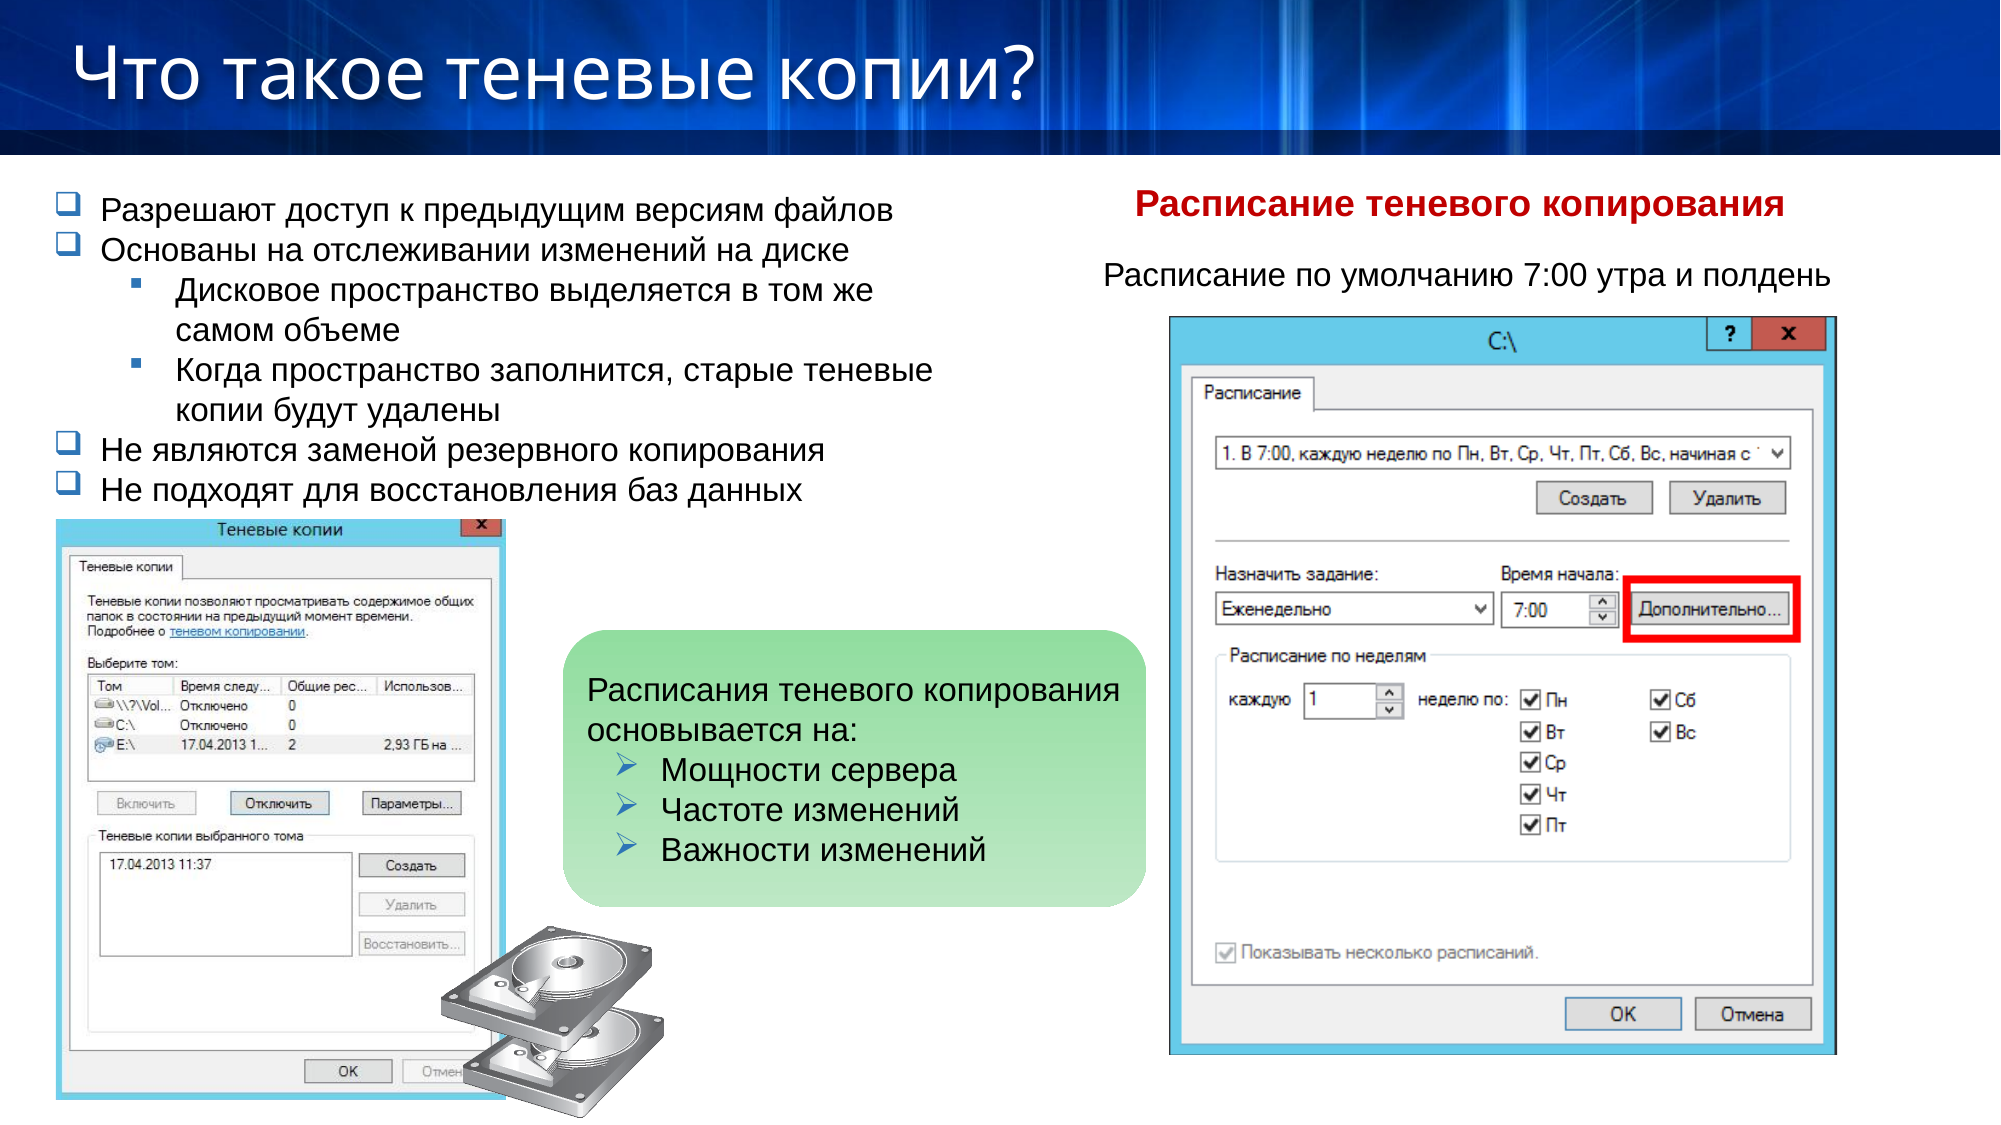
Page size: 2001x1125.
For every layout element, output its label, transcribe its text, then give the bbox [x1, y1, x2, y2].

picture [0, 0, 2001, 155]
text_box Расписание теневого копирования [1120, 295, 1947, 299]
text_box Разрешают доступ к предыдущим версиям файлов Основаны на отслеживании изменений на диске Дисковое пространство выделяется в том же самом объеме Когда пространство заполнится, старые теневые копии будут удалены Не являются заменой резервного копирования Не подходят для восстановления баз данных [38, 180, 969, 515]
text_box Что такое теневые копии? [55, 17, 1975, 122]
text_box Расписания теневого копирования основывается на: Мощности сервера Частоте изменений Важности изменений [572, 661, 1168, 876]
text_box [562, 628, 1145, 909]
text_box Расписание теневого копирования [1120, 176, 1947, 252]
text_box Расписание по умолчанию 7:00 утра и полдень [1096, 252, 2000, 295]
picture [1168, 316, 1838, 1055]
picture [55, 519, 664, 1118]
